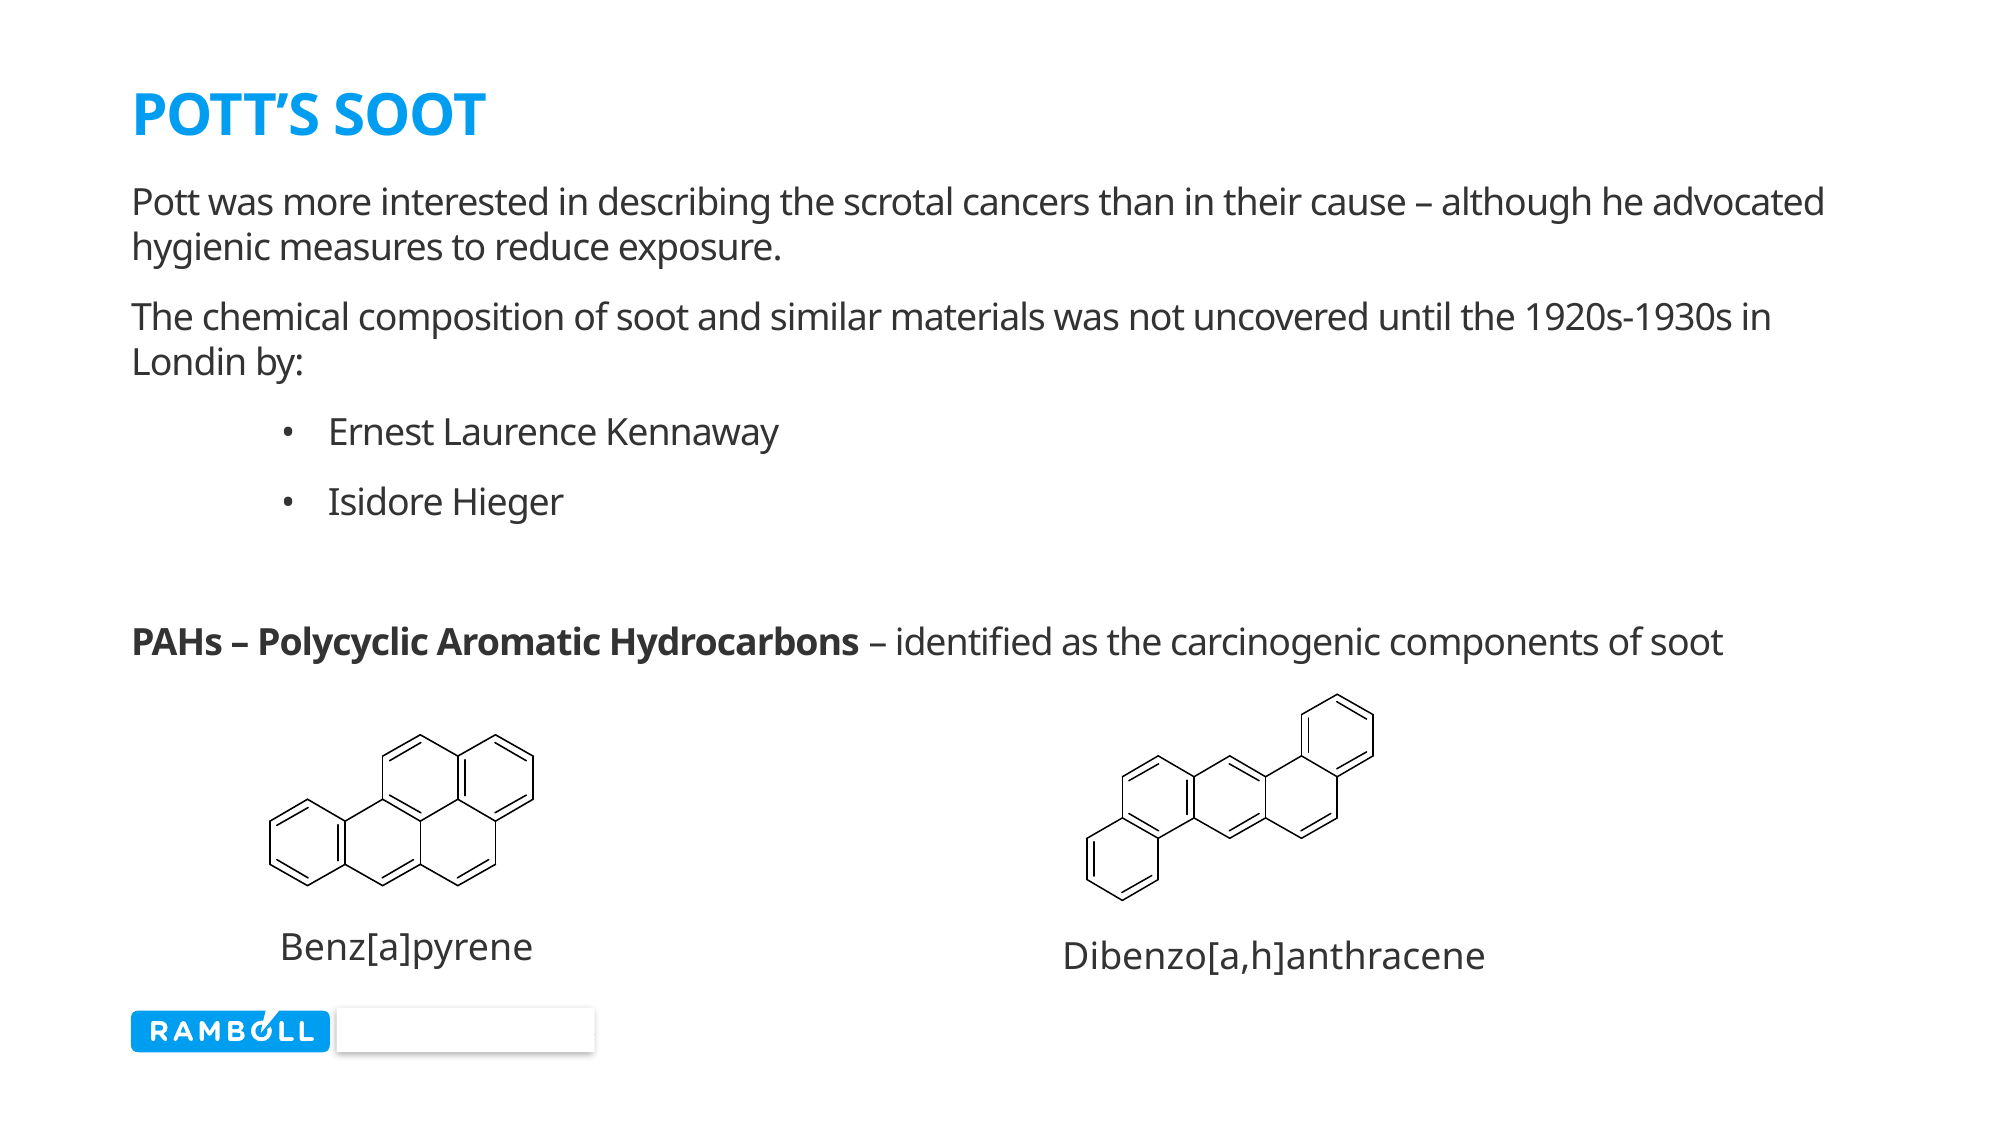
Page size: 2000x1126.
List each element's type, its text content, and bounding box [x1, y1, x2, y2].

list Pott was more interested in describing the scrotal cancers than in their cause – although he advocated hygienic measures to reduce exposure. The chemical composition of soot and similar materials was not uncovered until the 1920s-1930s in Londin by: Ernest Laurence Kennaway Isidore Hieger PAHs – Polycyclic Aromatic Hydrocarbons – identified as the carcinogenic components of soot [130, 178, 1869, 987]
text_box Benz[a]pyrene [279, 923, 535, 969]
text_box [258, 723, 546, 898]
title Pott’s Soot [130, 74, 1869, 178]
text_box Dibenzo[a,h]anthracene [1062, 931, 1487, 977]
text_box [1075, 683, 1385, 912]
